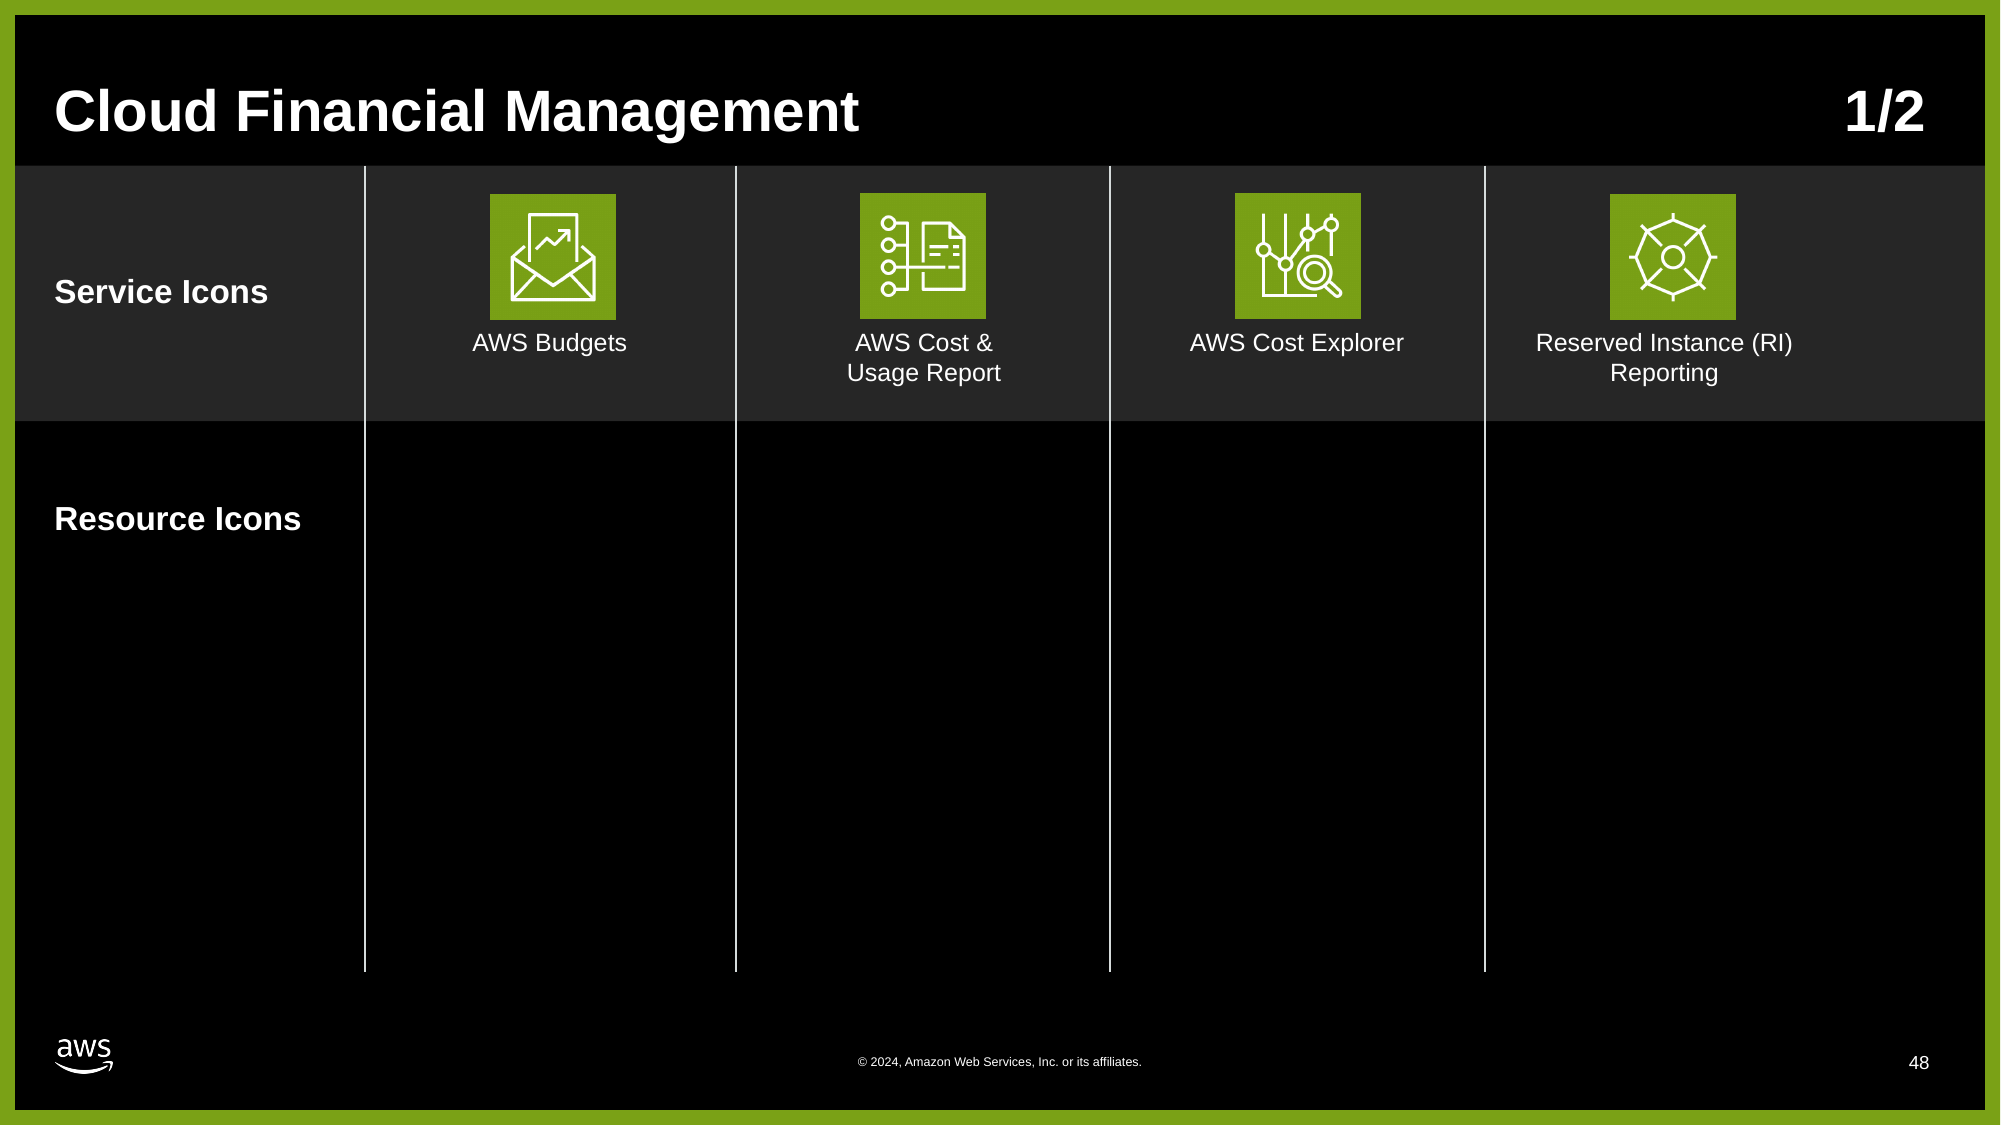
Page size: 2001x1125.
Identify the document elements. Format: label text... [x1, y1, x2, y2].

title Cloud Financial Management 1/2 [39, 59, 1945, 166]
picture [55, 1039, 113, 1074]
text_box AWS Cost & Usage Report [736, 319, 1109, 394]
picture [1610, 194, 1736, 320]
picture [860, 193, 986, 319]
text_box AWS Cost Explorer [1111, 319, 1484, 364]
text_box AWS Budgets [363, 319, 735, 364]
footer © 2024, Amazon Web Services, Inc. or its affiliates. [662, 1031, 1338, 1092]
picture [1235, 193, 1361, 319]
picture [490, 194, 616, 320]
text_box Reserved Instance (RI) Reporting [1485, 319, 1846, 394]
slide_number 48 [1494, 1031, 1945, 1092]
